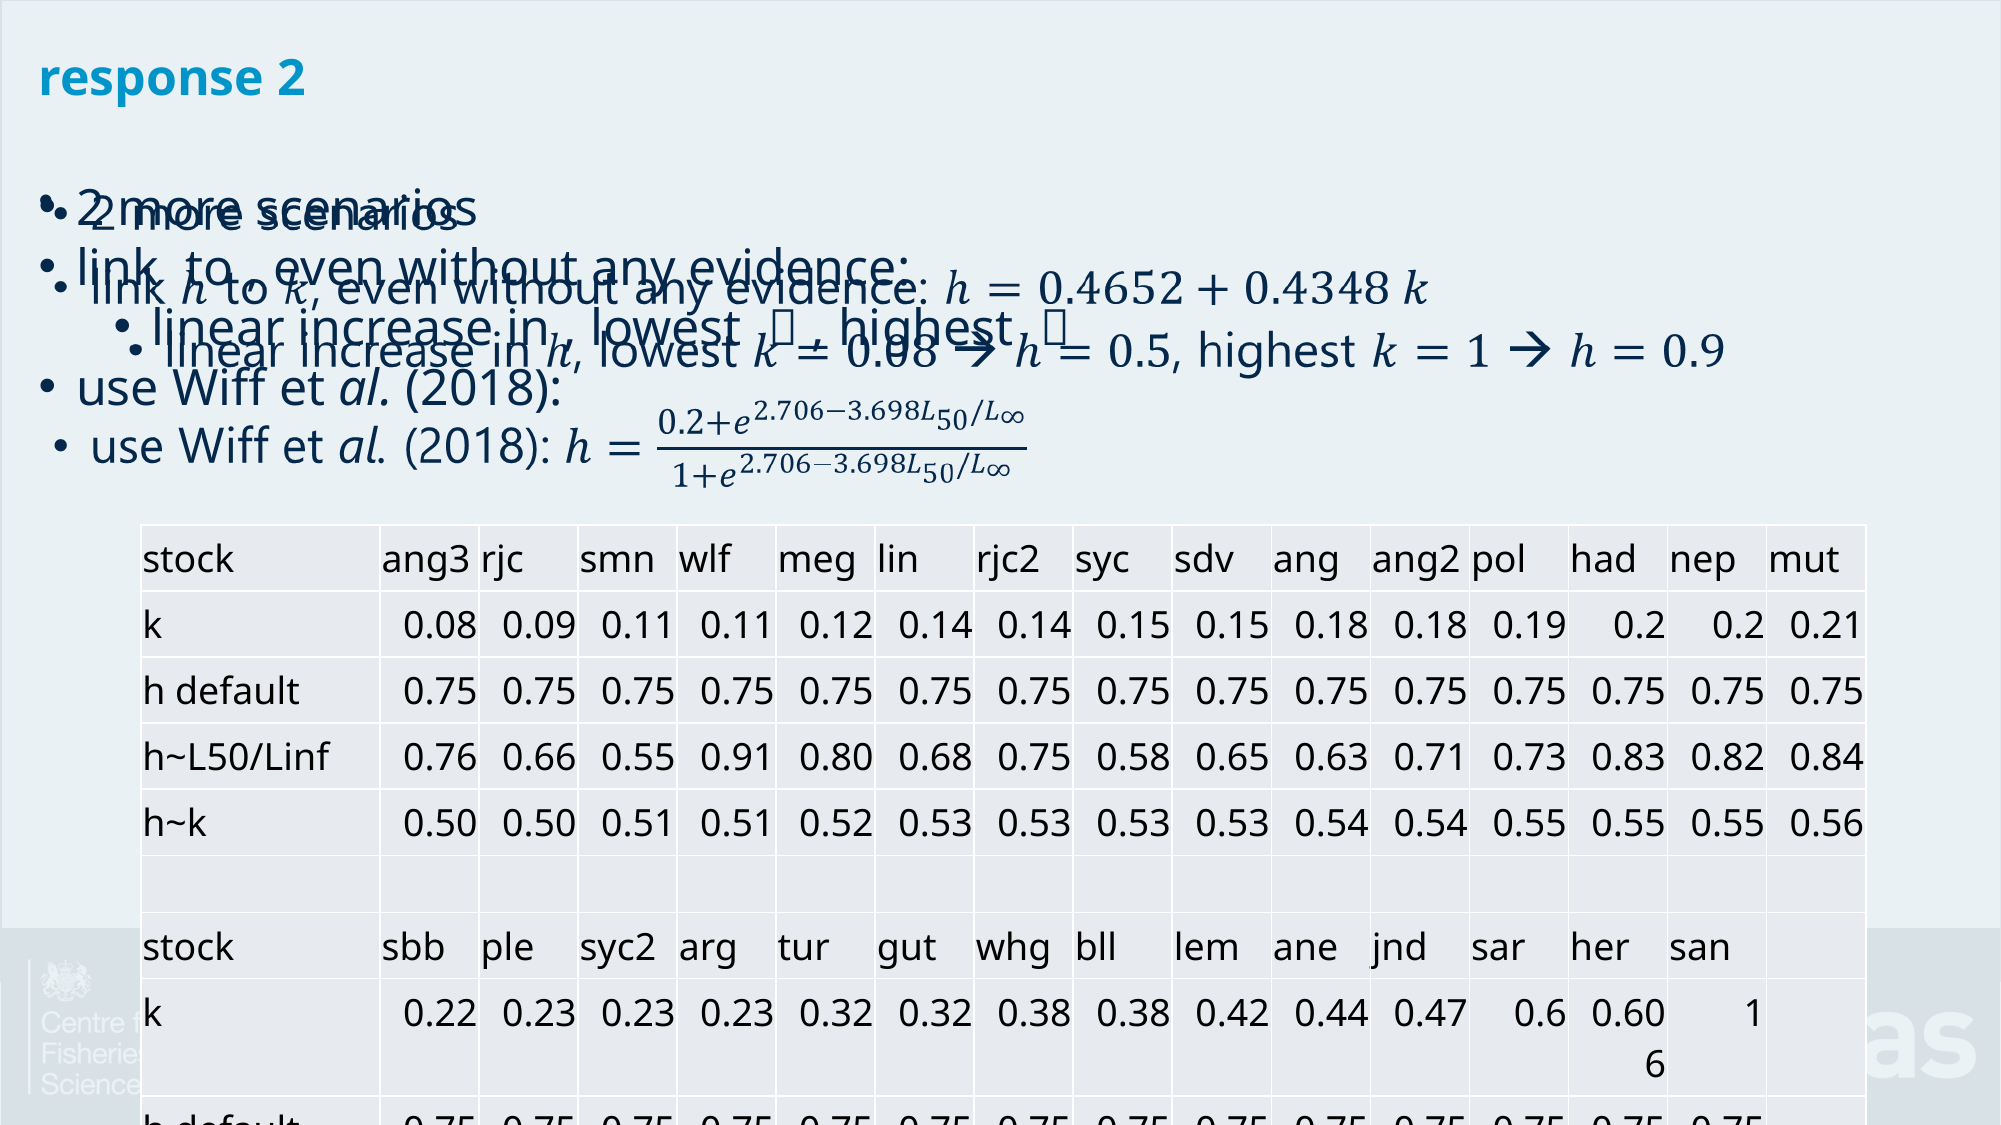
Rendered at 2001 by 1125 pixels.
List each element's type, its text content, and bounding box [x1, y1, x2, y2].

table_cell 0.08 [381, 592, 478, 656]
table_cell k [142, 592, 379, 656]
table_cell 0.18 [1371, 592, 1469, 656]
table_cell 0.75 [1668, 658, 1766, 722]
table_cell 0.53 [1074, 790, 1171, 855]
table_cell [381, 856, 478, 912]
table_cell 0.75 [1173, 1097, 1271, 1125]
table_cell 0.55 [579, 724, 676, 788]
table_cell 0.75 [1470, 658, 1568, 722]
table_cell 0.6 [1470, 979, 1568, 1095]
table_cell san [1668, 913, 1766, 978]
table_cell [579, 856, 676, 912]
table_cell 0.75 [1767, 658, 1865, 722]
table_cell [1470, 856, 1568, 912]
table_cell 0.84 [1767, 724, 1865, 788]
table_header stock [142, 526, 379, 590]
table_header rjc2 [975, 526, 1072, 590]
table_cell h~k [142, 790, 379, 855]
table_cell 0.75 [876, 1097, 973, 1125]
table_cell 0.75 [1569, 658, 1667, 722]
table_cell 0.38 [975, 979, 1072, 1095]
table_cell [1569, 856, 1667, 912]
table_cell 0.66 [480, 724, 577, 788]
table_cell [1272, 856, 1370, 912]
table_cell 0.50 [480, 790, 577, 855]
table_cell [480, 856, 577, 912]
table_header sdv [1173, 526, 1271, 590]
table_cell 0.2 [1569, 592, 1667, 656]
table_cell 0.83 [1569, 724, 1667, 788]
table_header had [1569, 526, 1667, 590]
table_cell 0.14 [876, 592, 973, 656]
table_cell 0.21 [1767, 592, 1865, 656]
table_cell 0.75 [1470, 1097, 1568, 1125]
table_cell lem [1173, 913, 1271, 978]
table_cell 0.75 [1272, 658, 1370, 722]
table_cell [1371, 856, 1469, 912]
table_cell [1767, 856, 1865, 912]
table_cell 0.68 [876, 724, 973, 788]
table_cell 0.75 [381, 658, 478, 722]
table_header syc [1074, 526, 1171, 590]
table_cell 0.15 [1074, 592, 1171, 656]
table_cell 0.73 [1470, 724, 1568, 788]
table_cell her [1569, 913, 1667, 978]
table_cell 0.44 [1272, 979, 1370, 1095]
text_box [23, 168, 1749, 882]
table_cell 0.76 [381, 724, 478, 788]
table_cell 0.22 [381, 979, 478, 1095]
table_cell 0.75 [678, 658, 775, 722]
table_cell 0.55 [1569, 790, 1667, 855]
table_cell [975, 856, 1072, 912]
table_cell [142, 856, 379, 912]
table_cell 0.23 [579, 979, 676, 1095]
table_cell 0.53 [975, 790, 1072, 855]
table_cell 0.75 [678, 1097, 775, 1125]
table_cell 0.2 [1668, 592, 1766, 656]
table_cell [1767, 1097, 1865, 1125]
table_header pol [1470, 526, 1568, 590]
table_cell 0.75 [1173, 658, 1271, 722]
table_cell 0.52 [777, 790, 874, 855]
table_cell 0.75 [876, 658, 973, 722]
table_cell 0.75 [1371, 1097, 1469, 1125]
table_cell 0.54 [1272, 790, 1370, 855]
table_cell 0.75 [579, 658, 676, 722]
table_cell 0.606 [1569, 979, 1667, 1095]
table_cell 1 [1668, 979, 1766, 1095]
table_cell 0.82 [1668, 724, 1766, 788]
table_cell 0.75 [777, 1097, 874, 1125]
table_cell [1074, 856, 1171, 912]
table_cell [1767, 913, 1865, 978]
table_cell 0.51 [579, 790, 676, 855]
table_cell [1173, 856, 1271, 912]
table_cell sbb [381, 913, 478, 978]
table_cell 0.23 [480, 979, 577, 1095]
table_cell [777, 856, 874, 912]
table_cell 0.75 [975, 1097, 1072, 1125]
table_header lin [876, 526, 973, 590]
table_header rjc [480, 526, 577, 590]
table_cell 0.11 [678, 592, 775, 656]
table_cell 0.91 [678, 724, 775, 788]
table_cell 0.75 [480, 658, 577, 722]
table_cell 0.58 [1074, 724, 1171, 788]
table_header mut [1767, 526, 1865, 590]
table_cell 0.14 [975, 592, 1072, 656]
table_cell 0.12 [777, 592, 874, 656]
table_cell 0.75 [975, 658, 1072, 722]
table_cell k [142, 979, 379, 1095]
table_header ang3 [381, 526, 478, 590]
table_cell 0.63 [1272, 724, 1370, 788]
table_cell 0.18 [1272, 592, 1370, 656]
table_cell h default [142, 658, 379, 722]
table_cell sar [1470, 913, 1568, 978]
table_header wlf [678, 526, 775, 590]
table_cell 0.09 [480, 592, 577, 656]
table_cell whg [975, 913, 1072, 978]
table_cell 0.55 [1470, 790, 1568, 855]
table_cell [1767, 979, 1865, 1095]
table_cell stock [142, 913, 379, 978]
table_cell 0.15 [1173, 592, 1271, 656]
table_header nep [1668, 526, 1766, 590]
table_cell tur [777, 913, 874, 978]
table_cell 0.54 [1371, 790, 1469, 855]
table_cell 0.19 [1470, 592, 1568, 656]
table_cell bll [1074, 913, 1171, 978]
table_cell 0.50 [381, 790, 478, 855]
table_cell 0.56 [1767, 790, 1865, 855]
table_cell 0.75 [480, 1097, 577, 1125]
table_header smn [579, 526, 676, 590]
table_cell 0.11 [579, 592, 676, 656]
table_cell 0.32 [876, 979, 973, 1095]
table_cell [1668, 856, 1766, 912]
table_cell 0.75 [1272, 1097, 1370, 1125]
table_cell 0.75 [1569, 1097, 1667, 1125]
table_cell h~L50/Linf [142, 724, 379, 788]
table_cell 0.32 [777, 979, 874, 1095]
table_cell 0.65 [1173, 724, 1271, 788]
table_cell 0.53 [1173, 790, 1271, 855]
table_cell jnd [1371, 913, 1469, 978]
table_cell syc2 [579, 913, 676, 978]
table_header ang [1272, 526, 1370, 590]
table_cell 0.75 [579, 1097, 676, 1125]
table_cell 0.71 [1371, 724, 1469, 788]
table_cell 0.75 [975, 724, 1072, 788]
table_header ang2 [1371, 526, 1469, 590]
table_cell 0.53 [876, 790, 973, 855]
table_cell 0.75 [1074, 658, 1171, 722]
table_header meg [777, 526, 874, 590]
table_cell 0.55 [1668, 790, 1766, 855]
table_cell 0.38 [1074, 979, 1171, 1095]
table_cell 0.47 [1371, 979, 1469, 1095]
table_cell ane [1272, 913, 1370, 978]
table_cell 0.75 [381, 1097, 478, 1125]
table_cell gut [876, 913, 973, 978]
table_cell 0.42 [1173, 979, 1271, 1095]
table_cell 0.23 [678, 979, 775, 1095]
table_cell 0.75 [1074, 1097, 1171, 1125]
table_cell 0.75 [777, 658, 874, 722]
table_cell 0.75 [1668, 1097, 1766, 1125]
table_cell ple [480, 913, 577, 978]
table_cell 0.75 [1371, 658, 1469, 722]
table_cell 0.80 [777, 724, 874, 788]
text_box response 2 [23, 17, 1983, 134]
table_cell h default [142, 1097, 379, 1125]
table_cell arg [678, 913, 775, 978]
table_cell [678, 856, 775, 912]
table_cell 0.51 [678, 790, 775, 855]
table_cell [876, 856, 973, 912]
